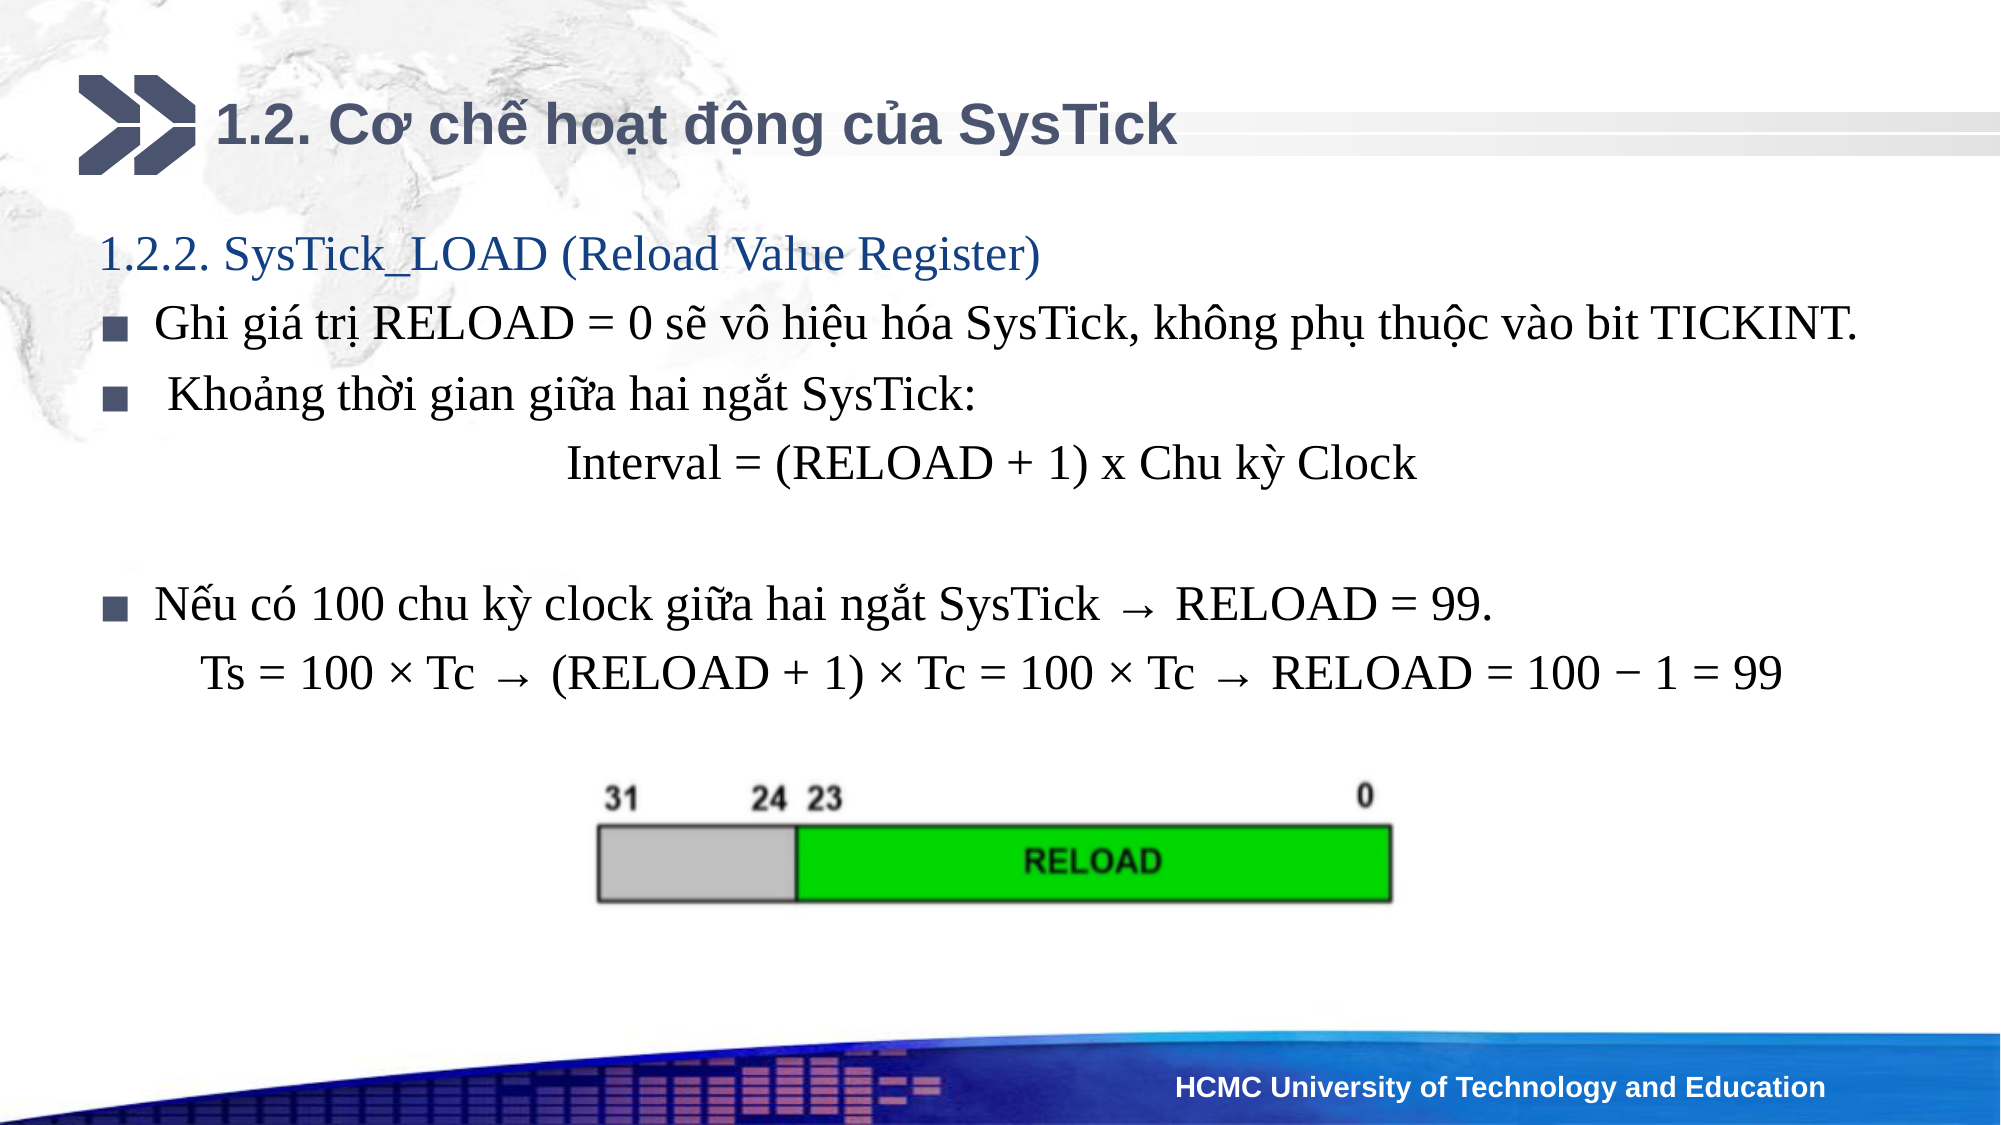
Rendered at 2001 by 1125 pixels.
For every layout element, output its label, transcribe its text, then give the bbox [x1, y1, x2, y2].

list 1.2.2. SysTick_LOAD (Reload Value Register) Ghi giá trị RELOAD = 0 sẽ vô hiệu hóa SysTick, không phụ thuộc vào bit TICKINT. Khoảng thời gian giữa hai ngắt SysTick: Interval = (RELOAD + 1) x Chu kỳ Clock Nếu có 100 chu kỳ clock giữa hai ngắt SysTick → RELOAD = 99. Ts = 100 × Tc → (RELOAD + 1) × Tc = 100 × Tc → RELOAD = 100 − 1 = 99 [83, 212, 1900, 988]
title 1.2. Cơ chế hoạt động của SysTick [200, 75, 1850, 168]
picture [0, 0, 2001, 1125]
